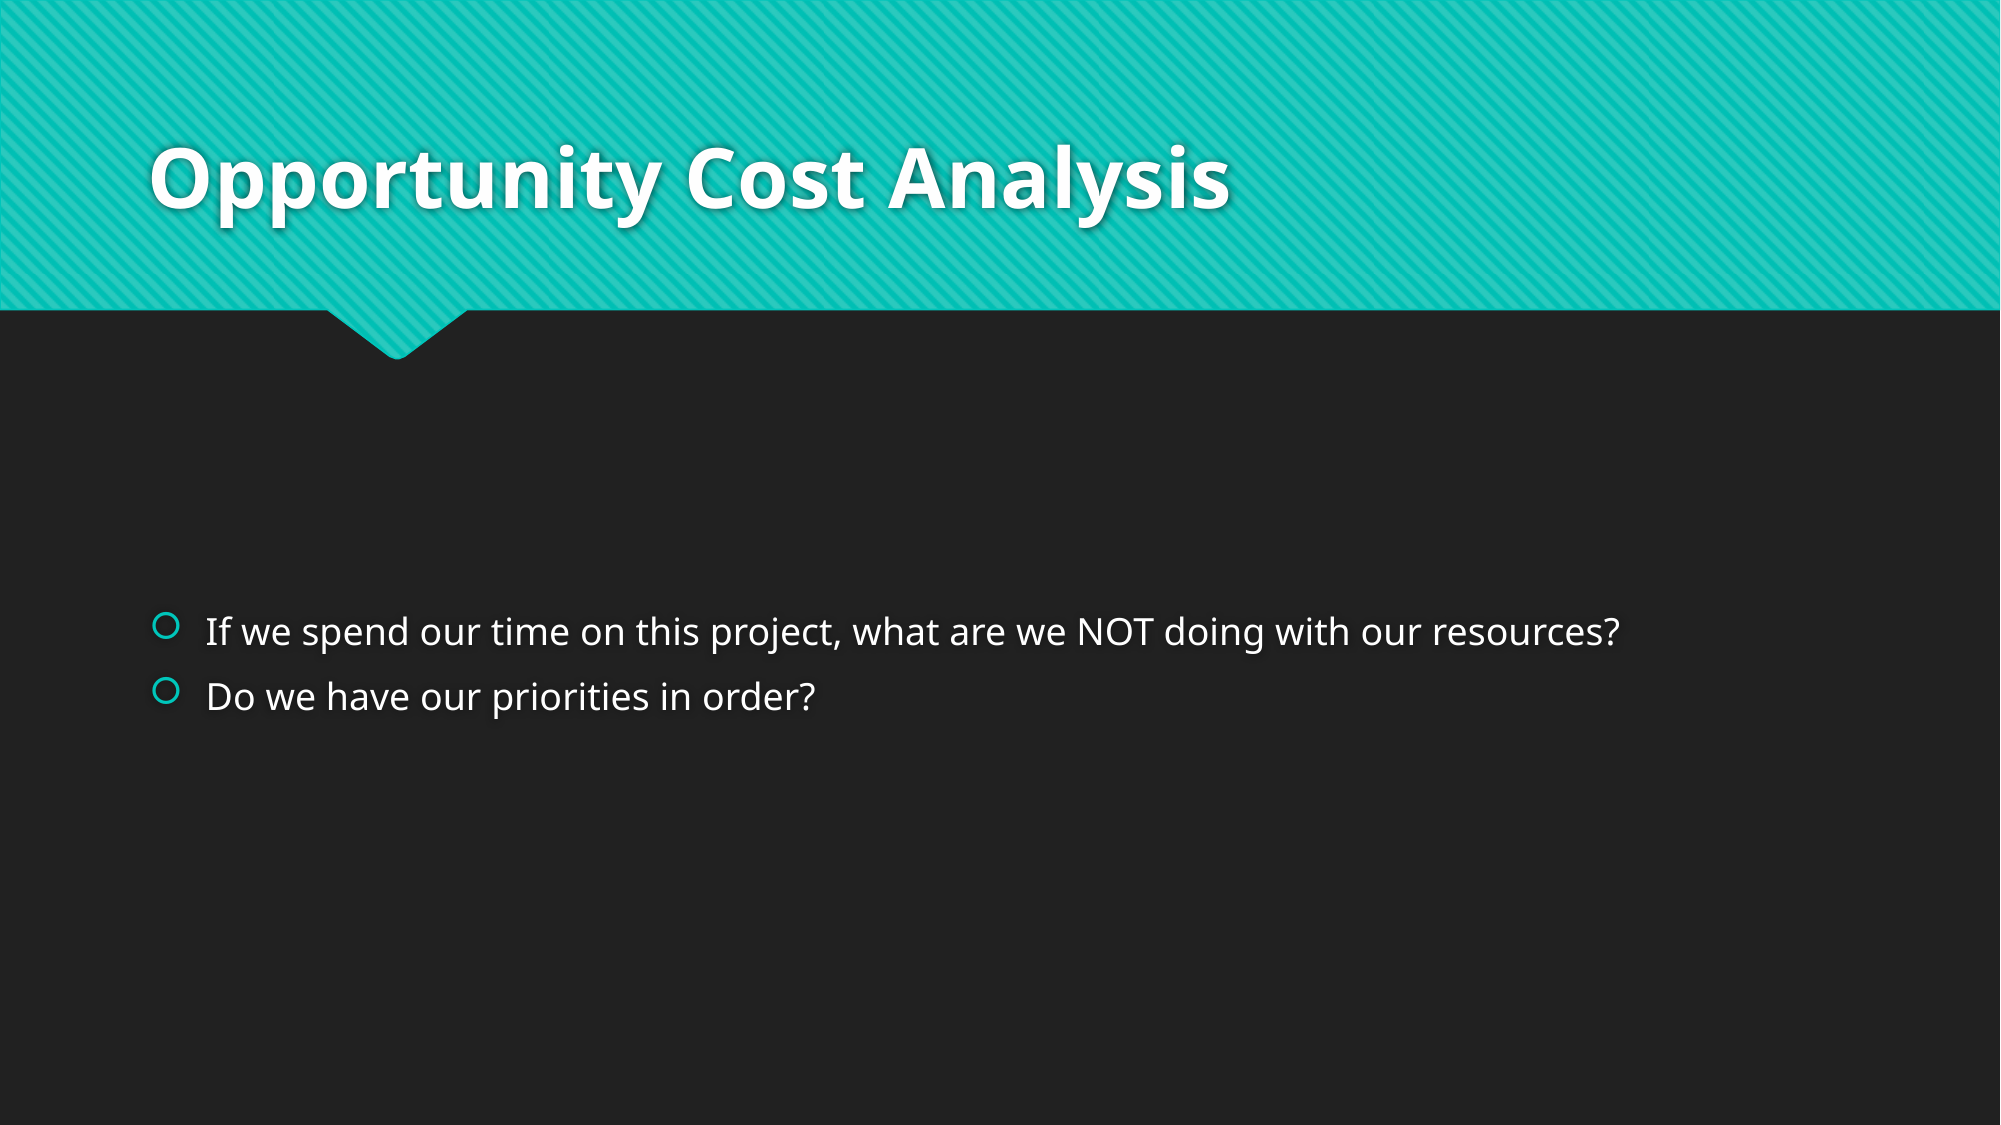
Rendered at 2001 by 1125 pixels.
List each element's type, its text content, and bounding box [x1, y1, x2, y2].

title Opportunity Cost Analysis [132, 73, 1868, 233]
list If we spend our time on this project, what are we NOT doing with our resources? Do we have our priorities in order? [134, 364, 1866, 962]
